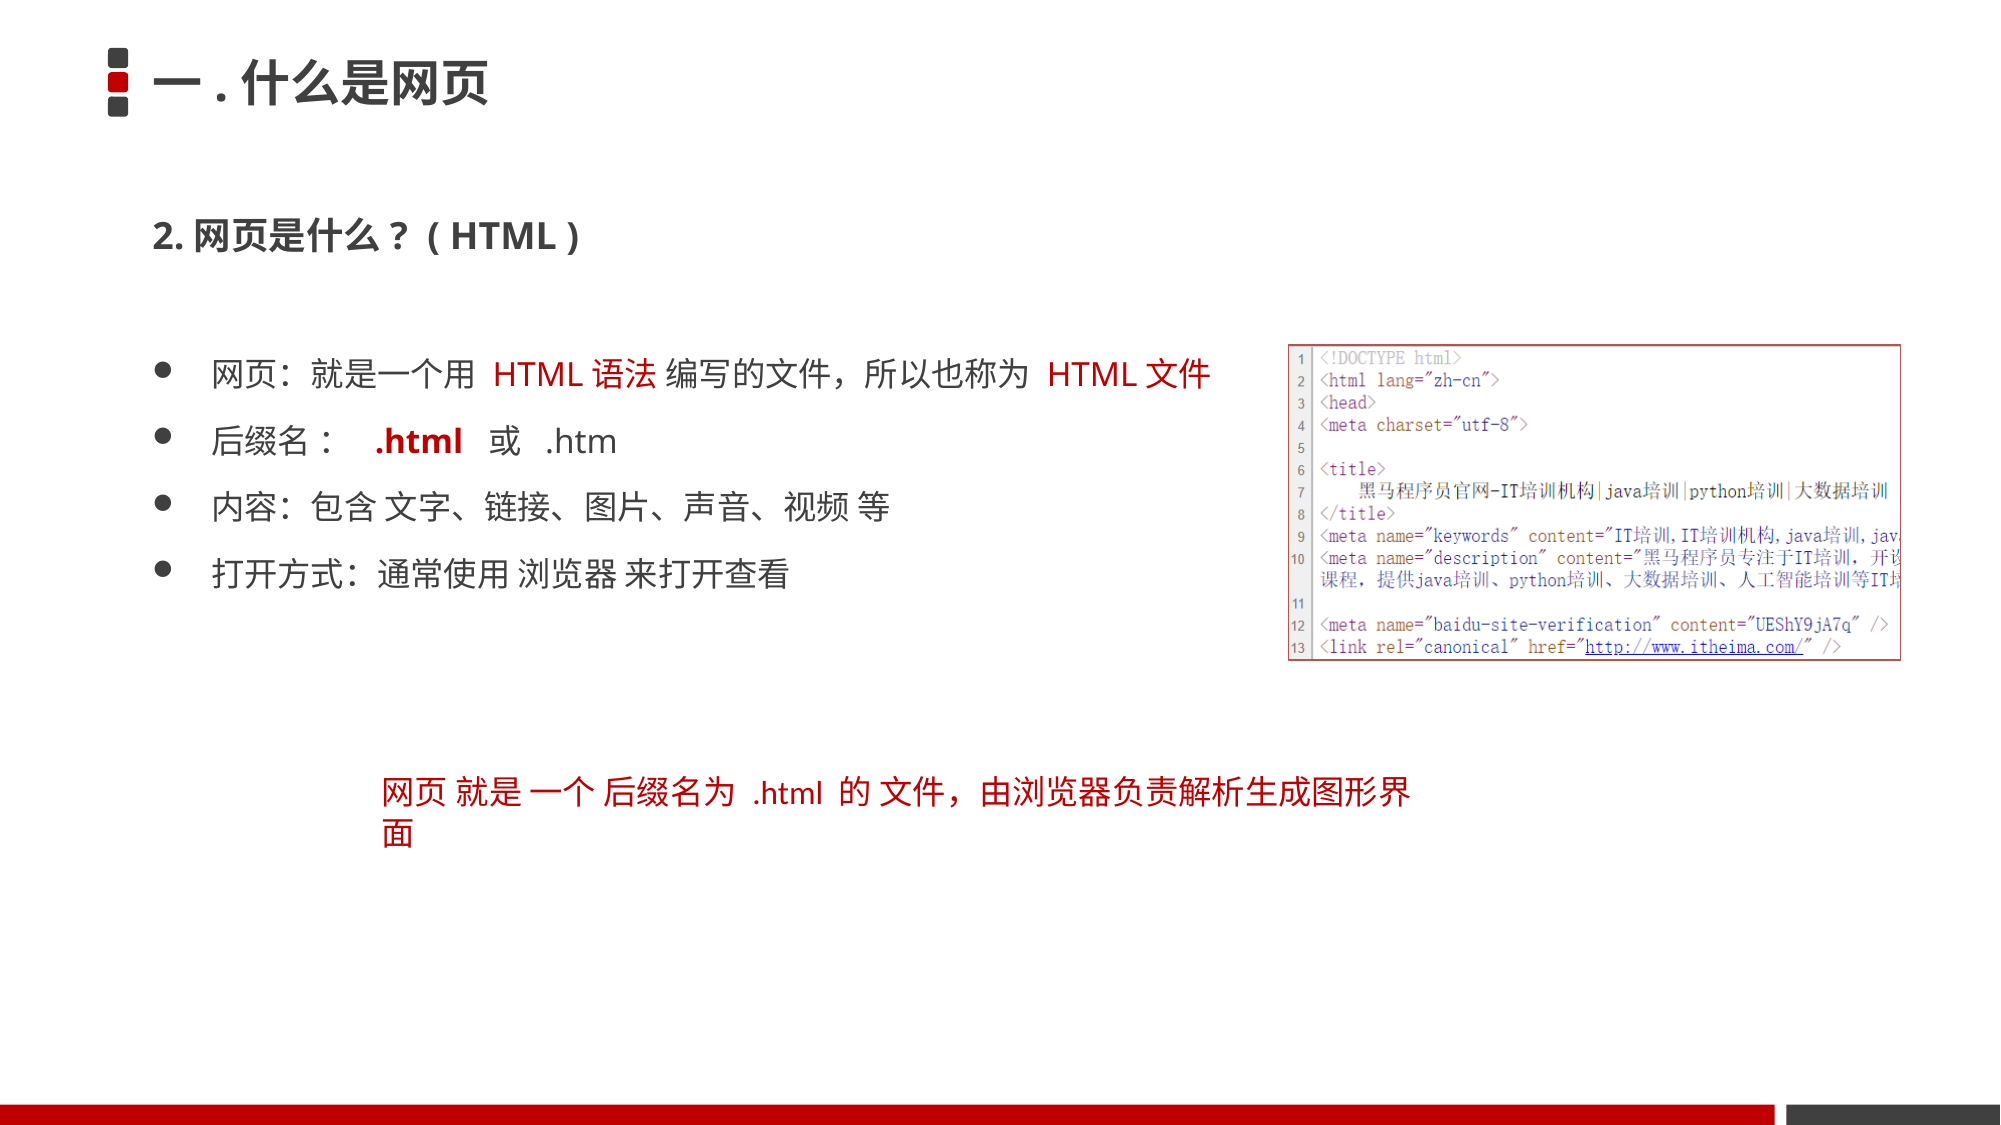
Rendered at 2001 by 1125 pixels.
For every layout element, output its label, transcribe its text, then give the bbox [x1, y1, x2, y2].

list 2.网页是什么? ( HTML ) [137, 192, 1753, 277]
text_box 网页 就是 一个 后缀名为 .html 的 文件，由浏览器负责解析生成图形界面 [367, 764, 1460, 859]
list 网页：就是一个用 HTML语法 编写的文件，所以也称为 HTML文件 后缀名 ： .html 或 .htm 内容：包含 文字、链接、图片、声音、视频 等 打开方式：通常使用 浏览器 来打开查看 [137, 326, 1753, 606]
title 一.什么是网页 [137, 38, 1577, 124]
picture [1289, 345, 1901, 660]
